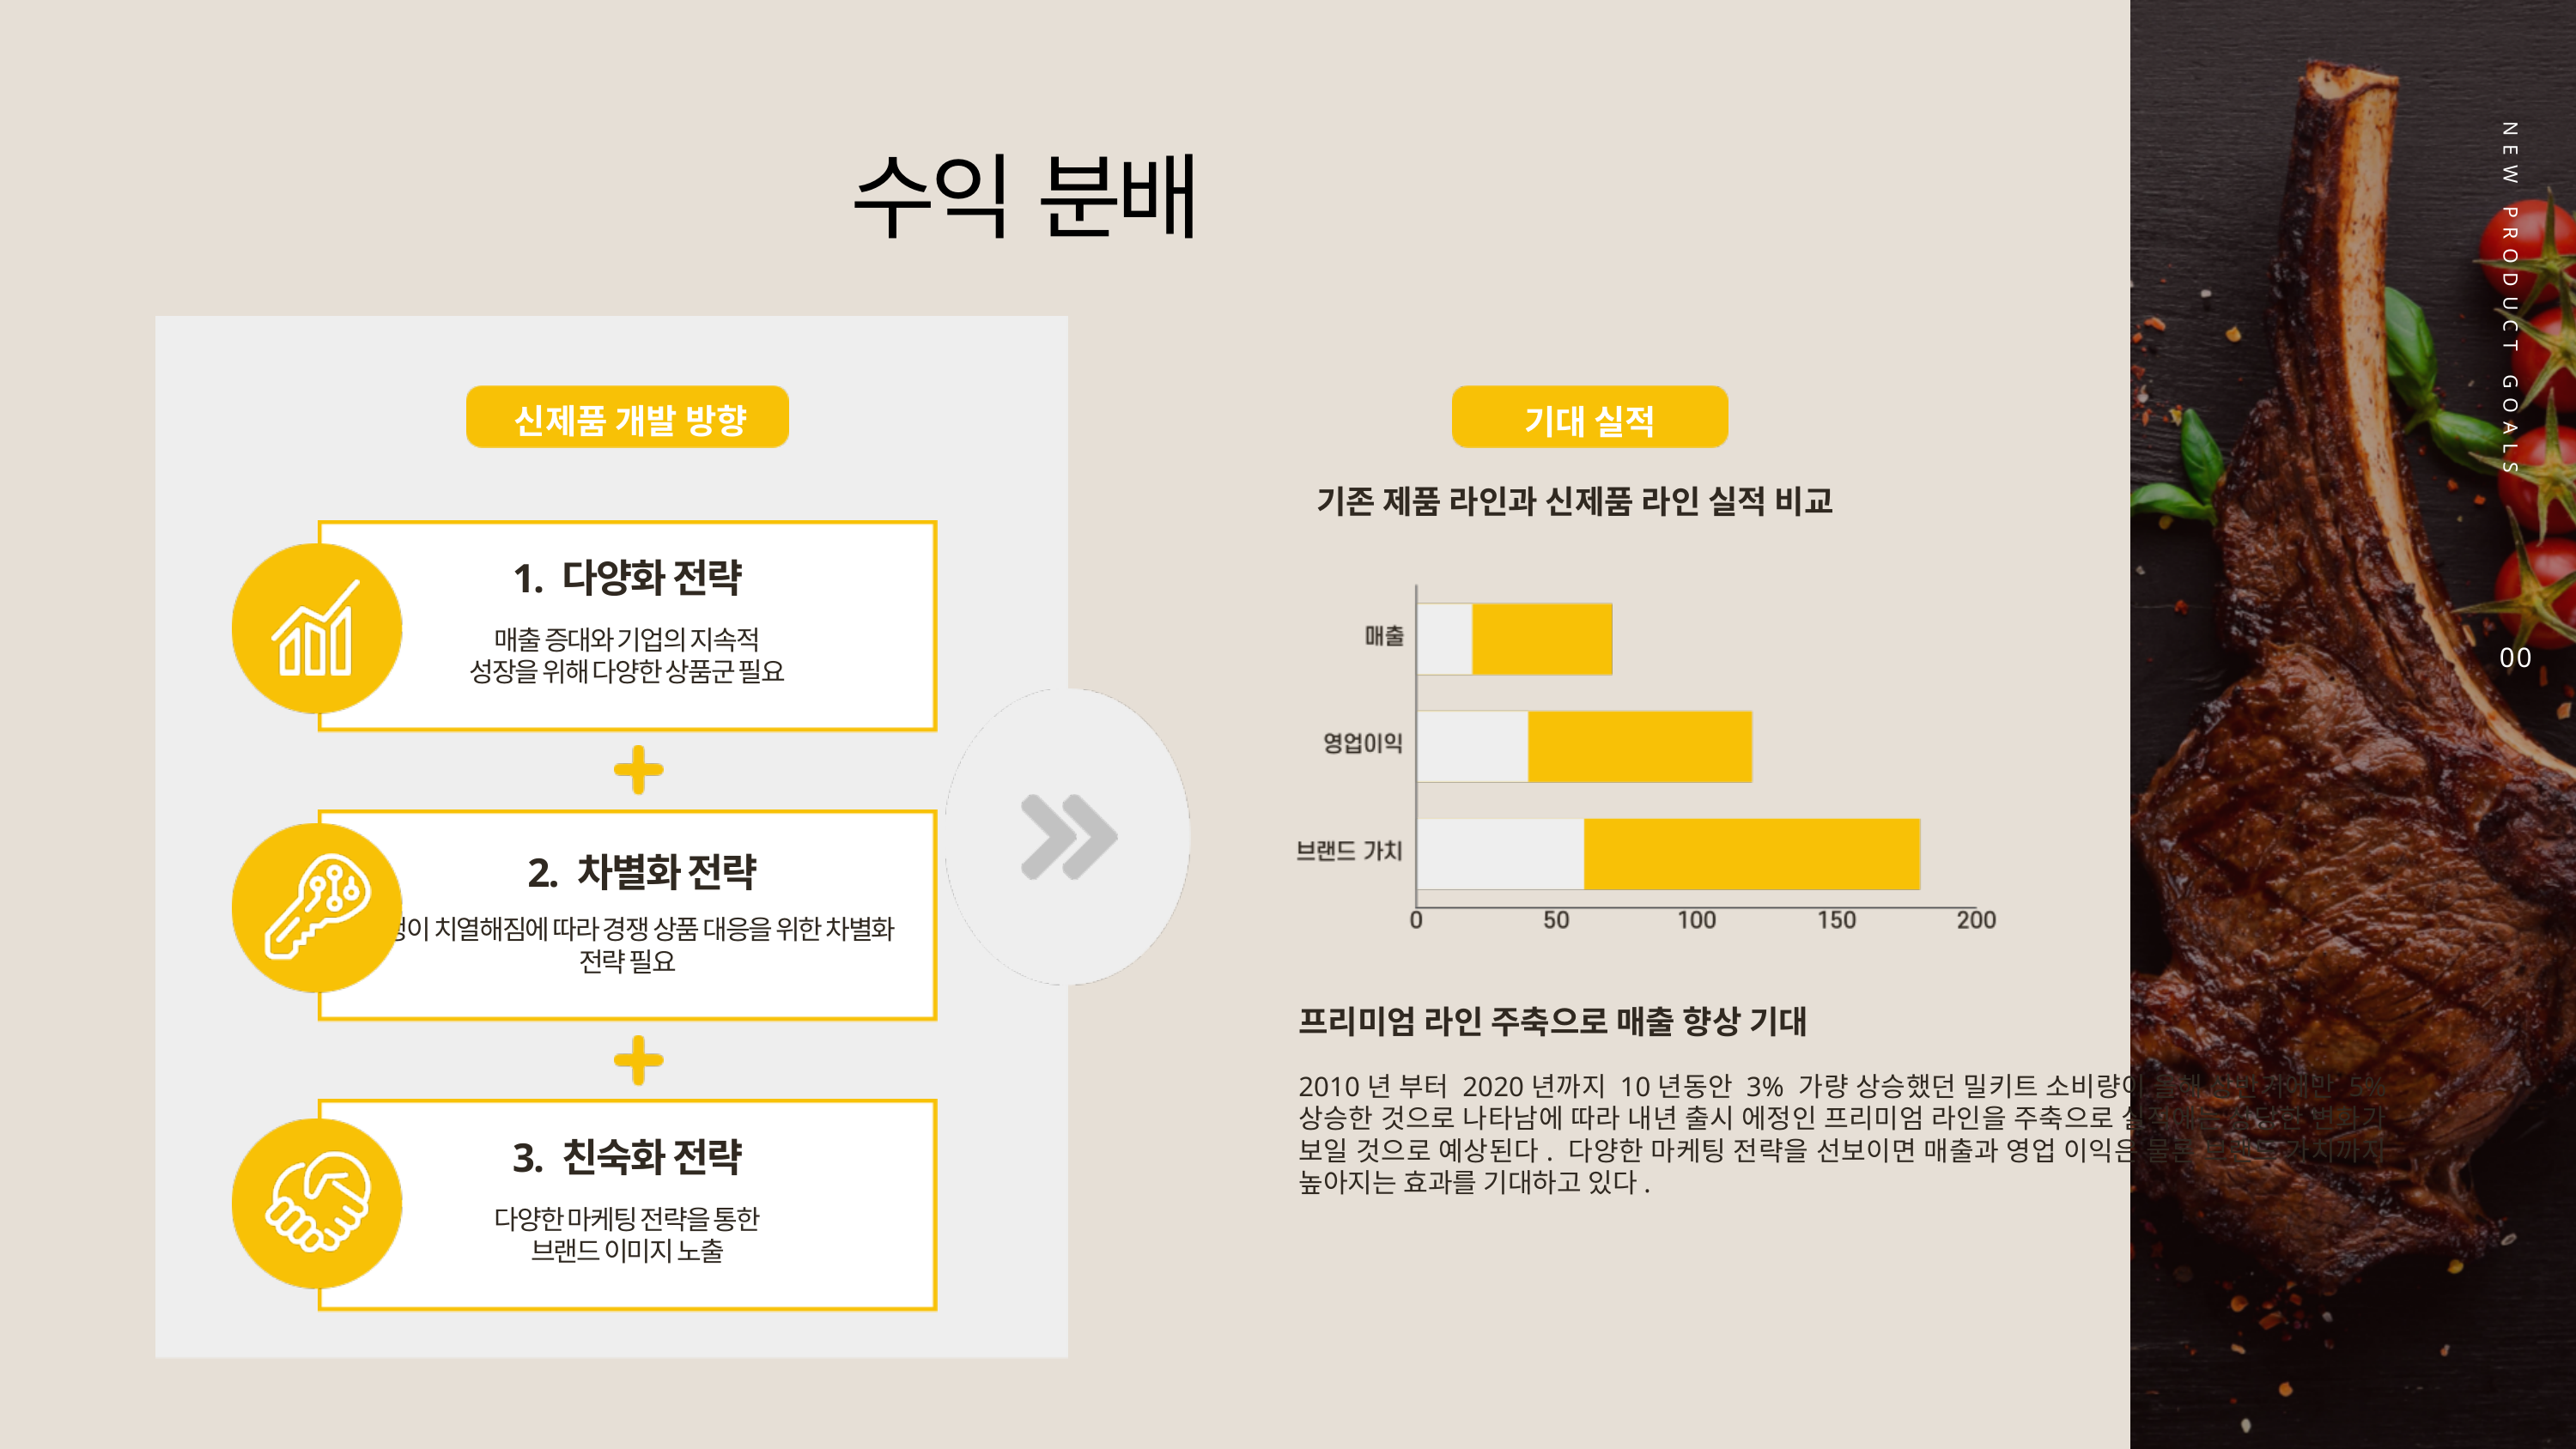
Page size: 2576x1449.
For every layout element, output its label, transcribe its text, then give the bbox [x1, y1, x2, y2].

picture [1285, 574, 2029, 950]
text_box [317, 1099, 939, 1313]
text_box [1452, 385, 1728, 449]
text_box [232, 1119, 404, 1290]
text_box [614, 745, 665, 796]
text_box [264, 853, 372, 961]
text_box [232, 543, 404, 715]
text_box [317, 519, 939, 733]
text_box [944, 688, 1192, 986]
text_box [232, 822, 404, 994]
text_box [2129, 0, 2576, 1449]
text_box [614, 1035, 665, 1087]
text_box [1020, 794, 1061, 882]
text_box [466, 385, 789, 449]
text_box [270, 579, 361, 676]
text_box 수익 분배 [412, 131, 1661, 257]
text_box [155, 316, 1068, 1360]
text_box 기존 제품 라인과 신제품 라인 실적 비교 [1140, 475, 2010, 527]
text_box 2010년 부터 2020년까지 10년동안 3% 가량 상승했던 밀키트 소비량이 올해 상반기에만 5% 상승한 것으로 나타남에 따라 내년 출시 에정인 프리미엄 라인을 주축으로 실적에는 상당한 변화가 보일 것으로 예상된다. 다양한 마케팅 전략을 선보이면 매출과 영업 이익은 물론 브랜드 가치까지 높아지는 효과를 기대하고 있다. [1285, 1063, 2126, 1204]
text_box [264, 1149, 372, 1256]
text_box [317, 809, 939, 1022]
text_box 프리미엄 라인 주축으로 매출 향상 기대 [1285, 995, 2126, 1047]
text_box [1062, 794, 1119, 882]
